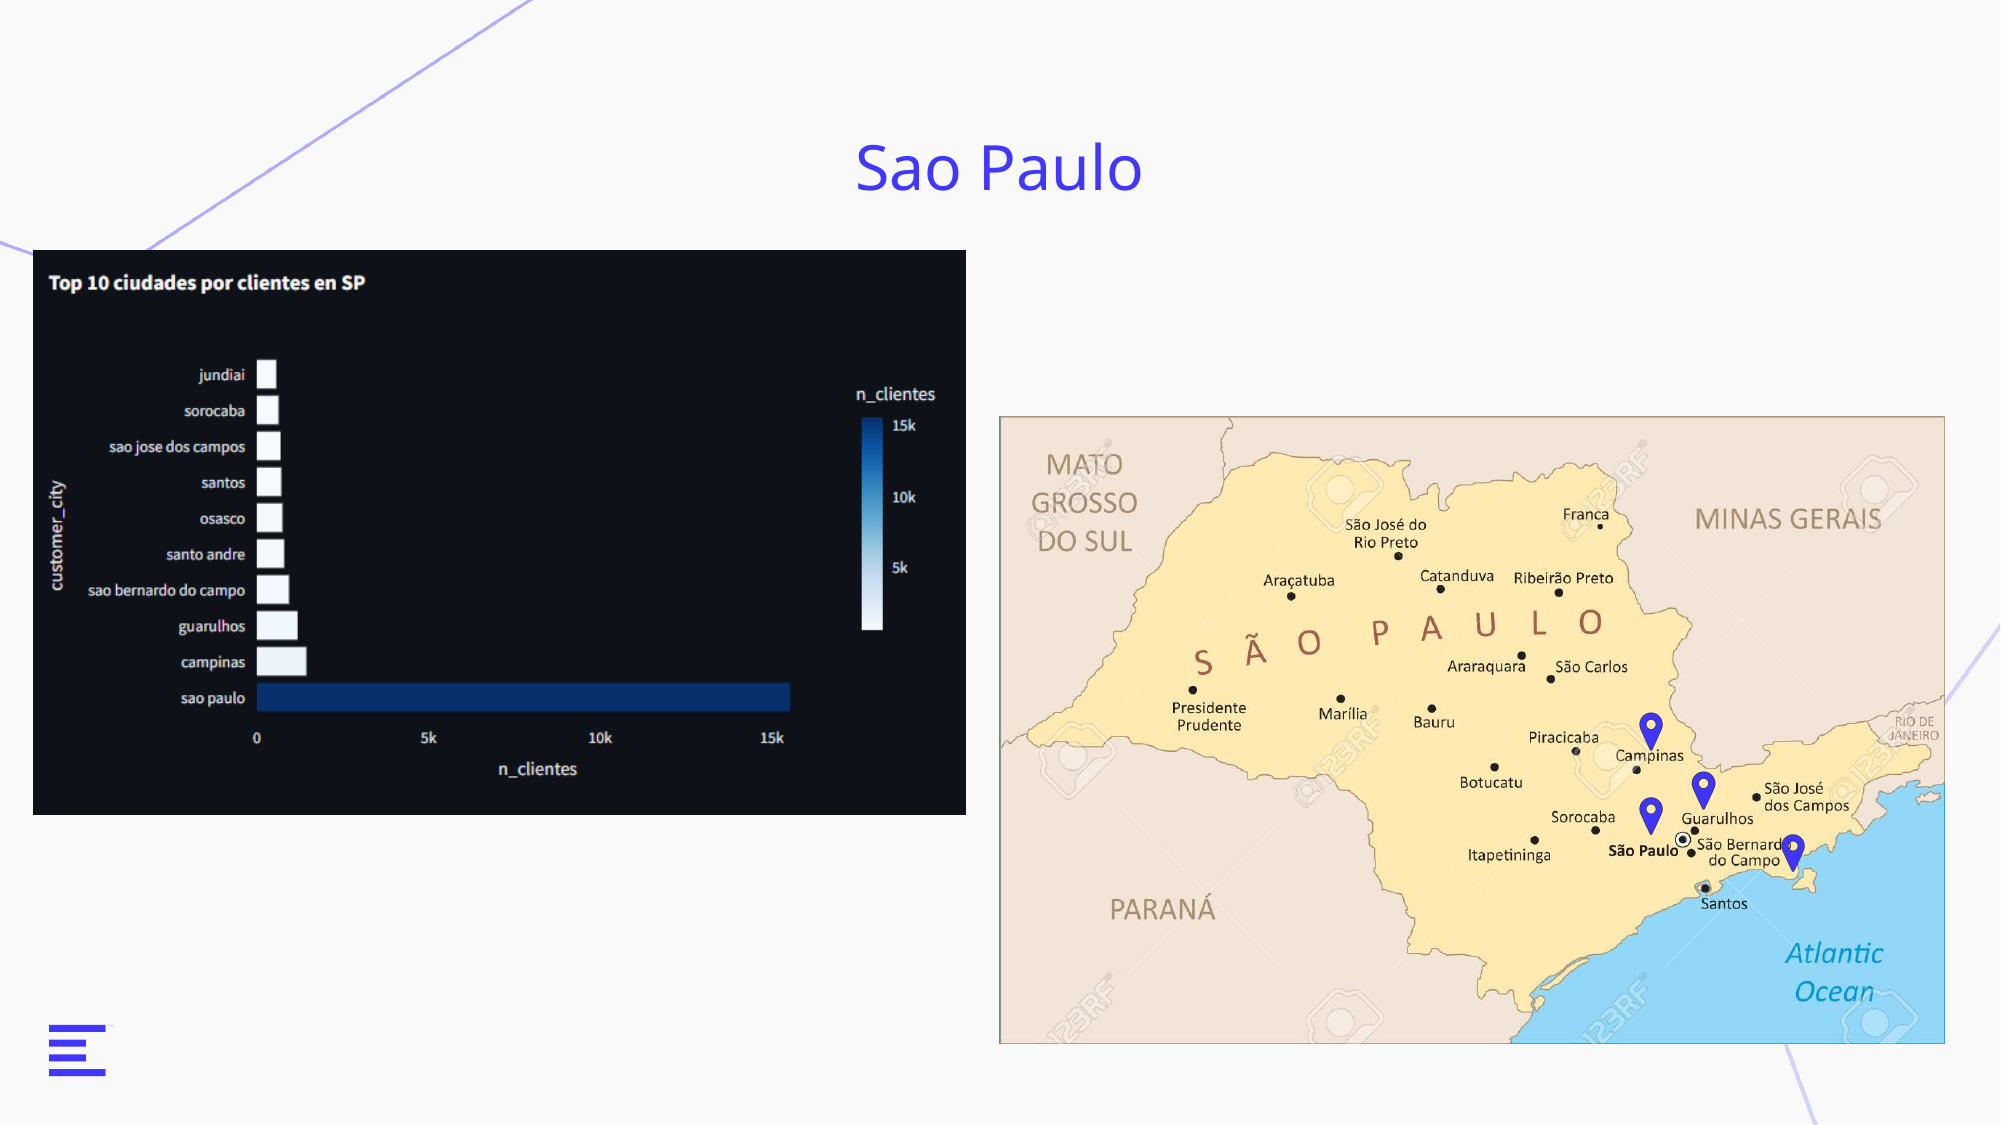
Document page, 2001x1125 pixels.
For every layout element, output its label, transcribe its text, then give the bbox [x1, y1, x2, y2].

title Sao Paulo [839, 59, 1161, 281]
picture [0, 0, 2001, 1125]
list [33, 250, 967, 816]
